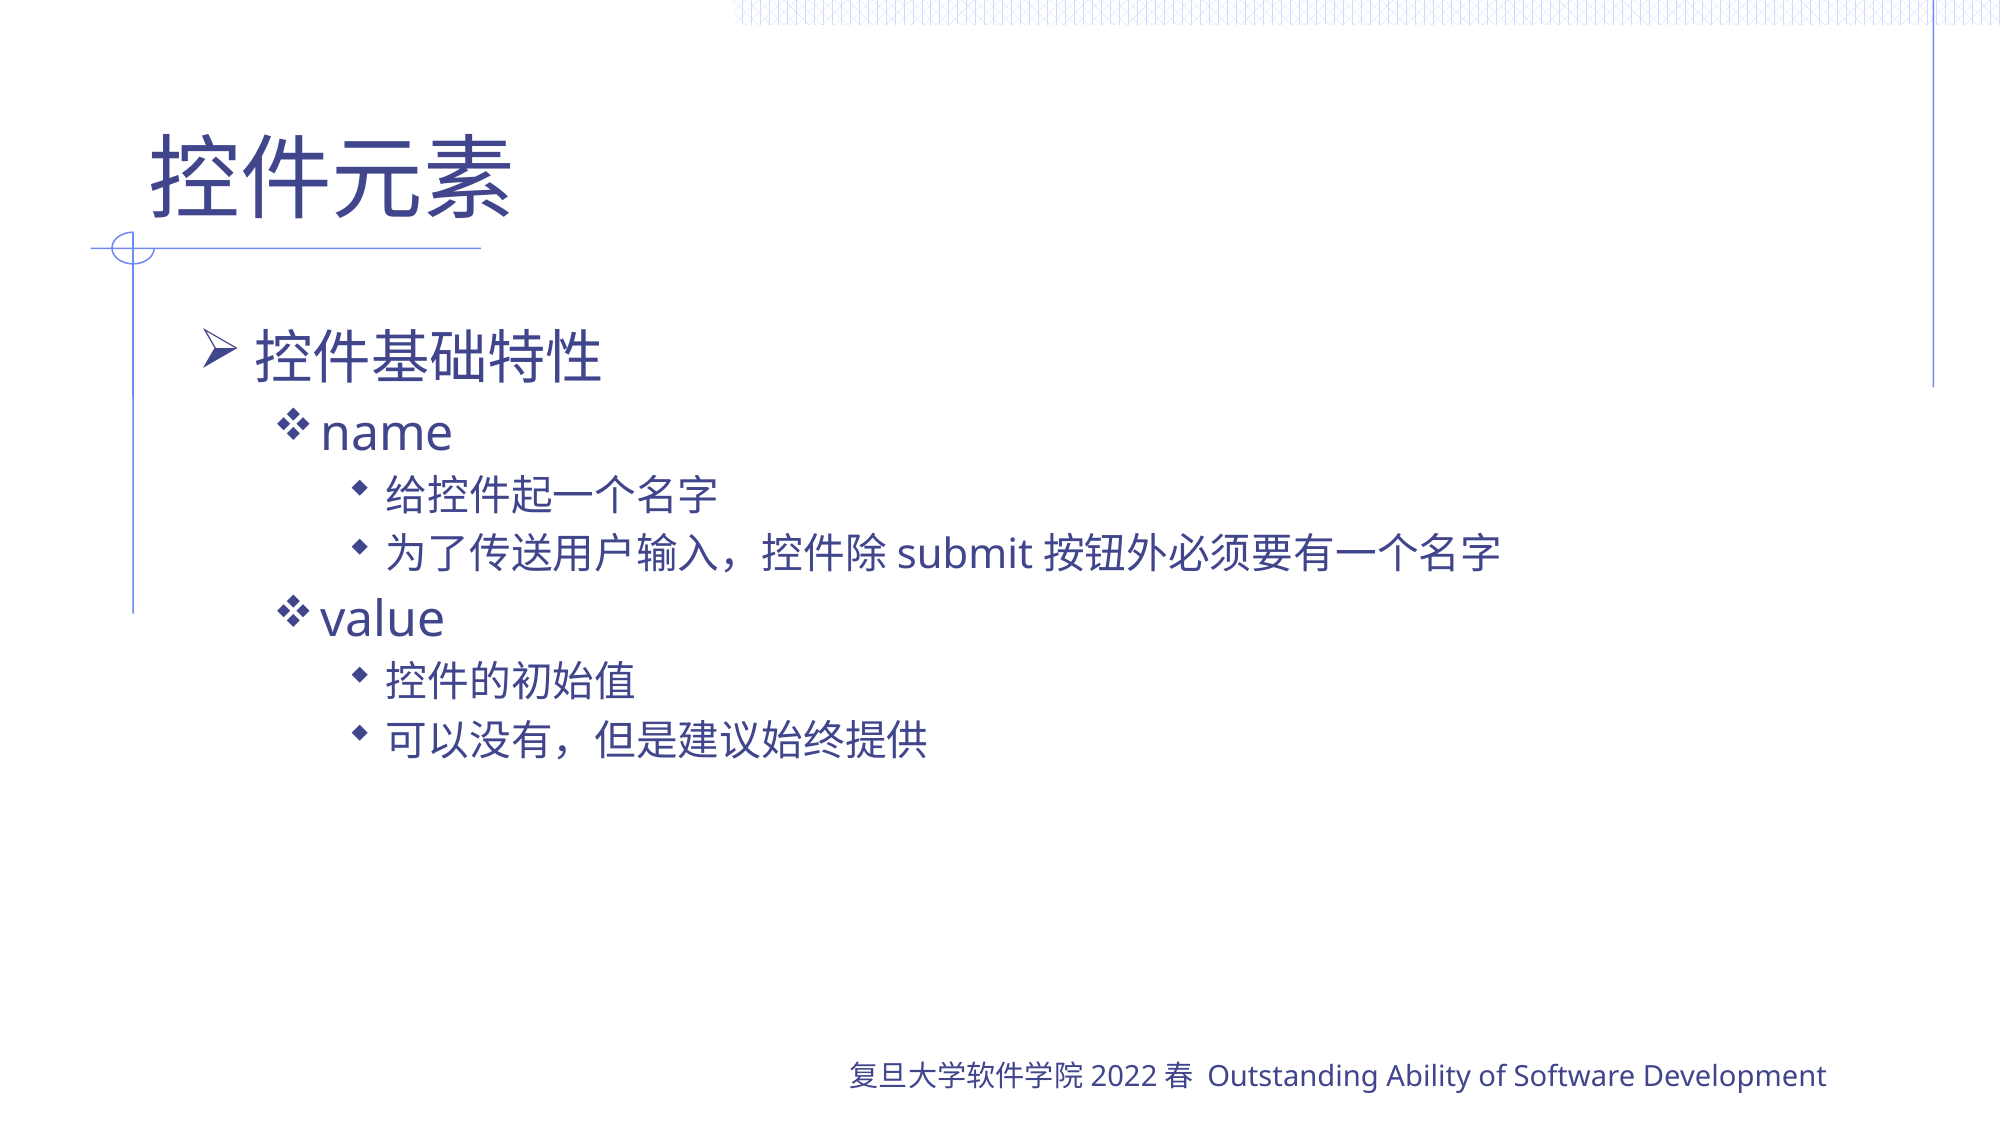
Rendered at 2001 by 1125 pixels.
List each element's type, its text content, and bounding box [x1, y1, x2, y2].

title 控件元素 [133, 50, 1834, 238]
list 控件基础特性 name 给控件起一个名字 为了传送用户输入，控件除submit按钮外必须要有一个名字 value 控件的初始值 可以没有，但是建议始终提供 [183, 312, 1884, 988]
